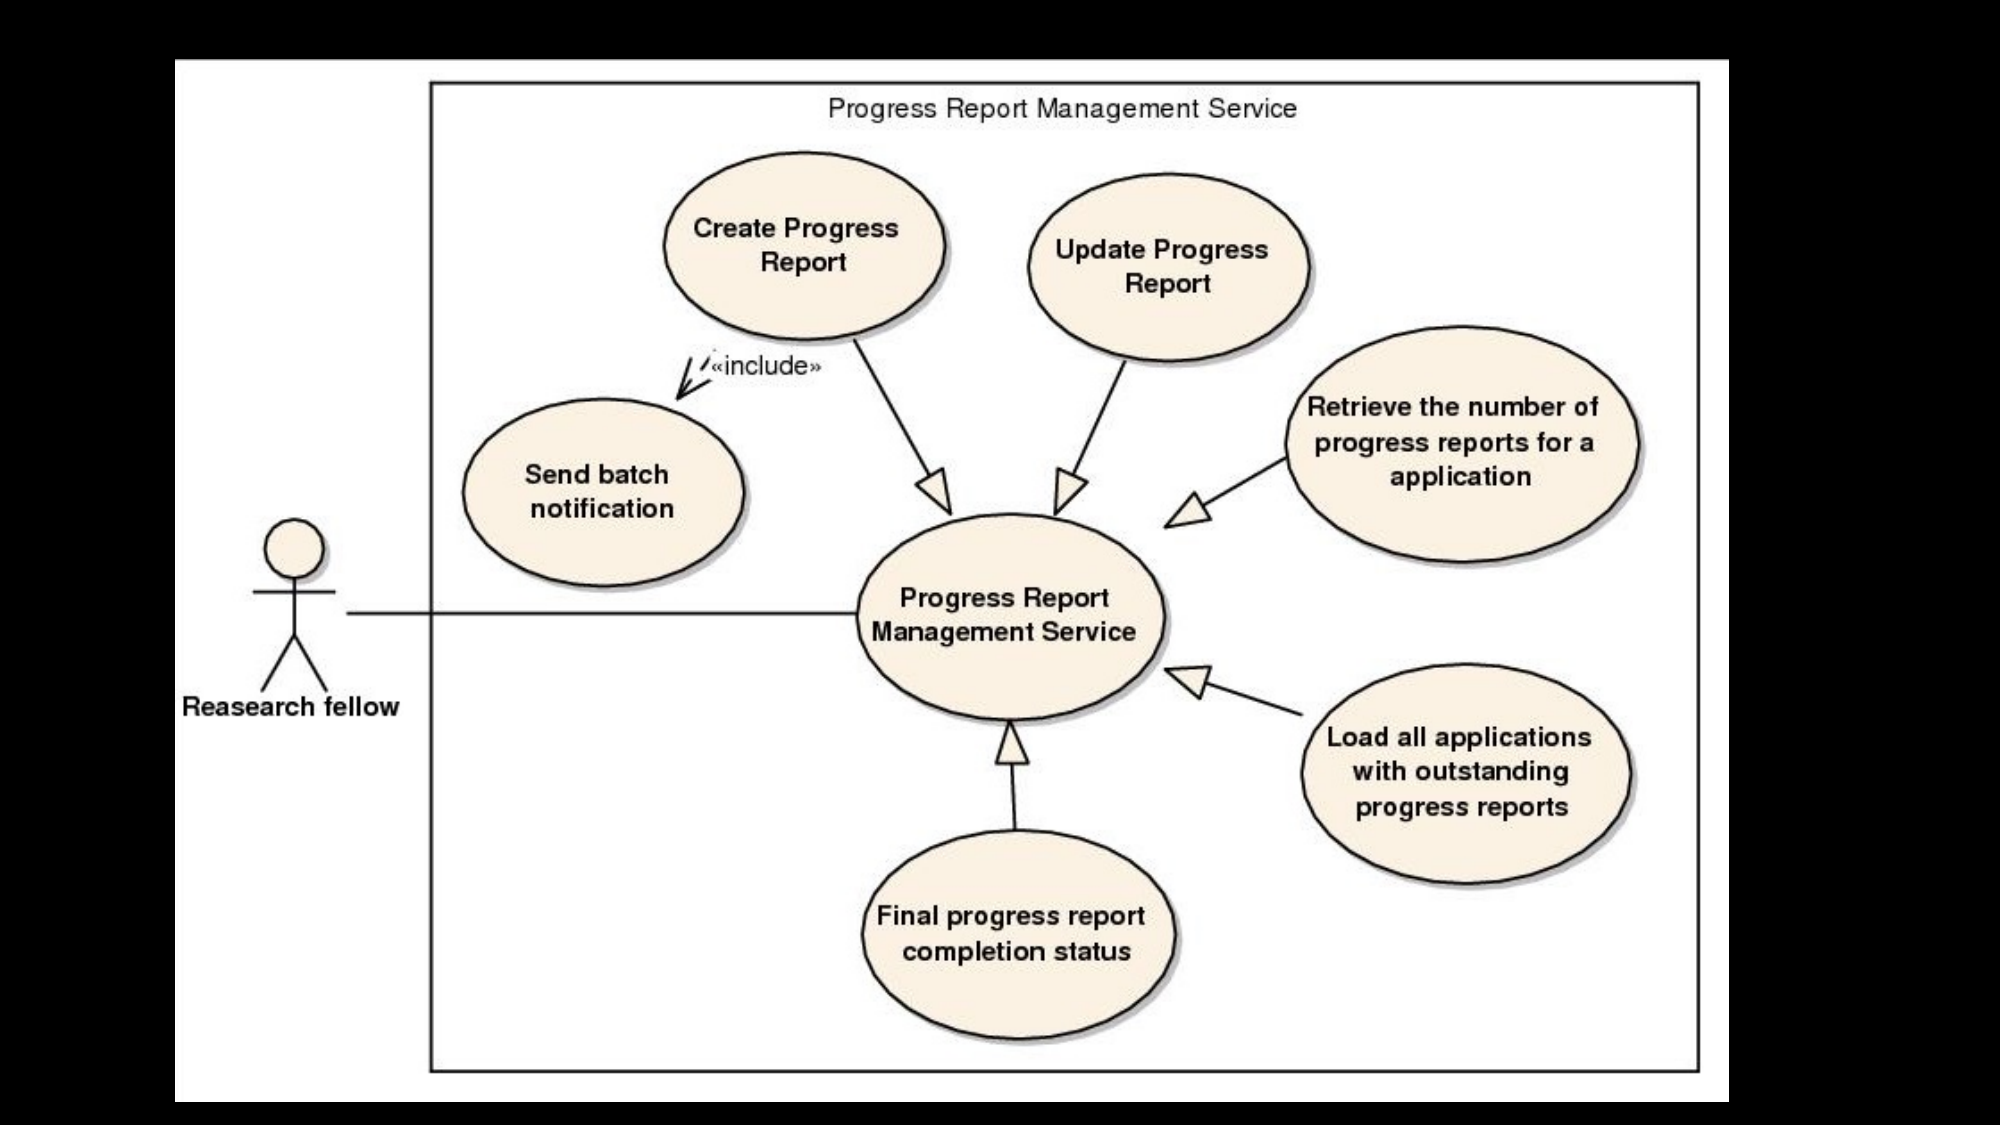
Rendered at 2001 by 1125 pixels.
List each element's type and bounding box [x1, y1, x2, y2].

list [175, 59, 1729, 1103]
